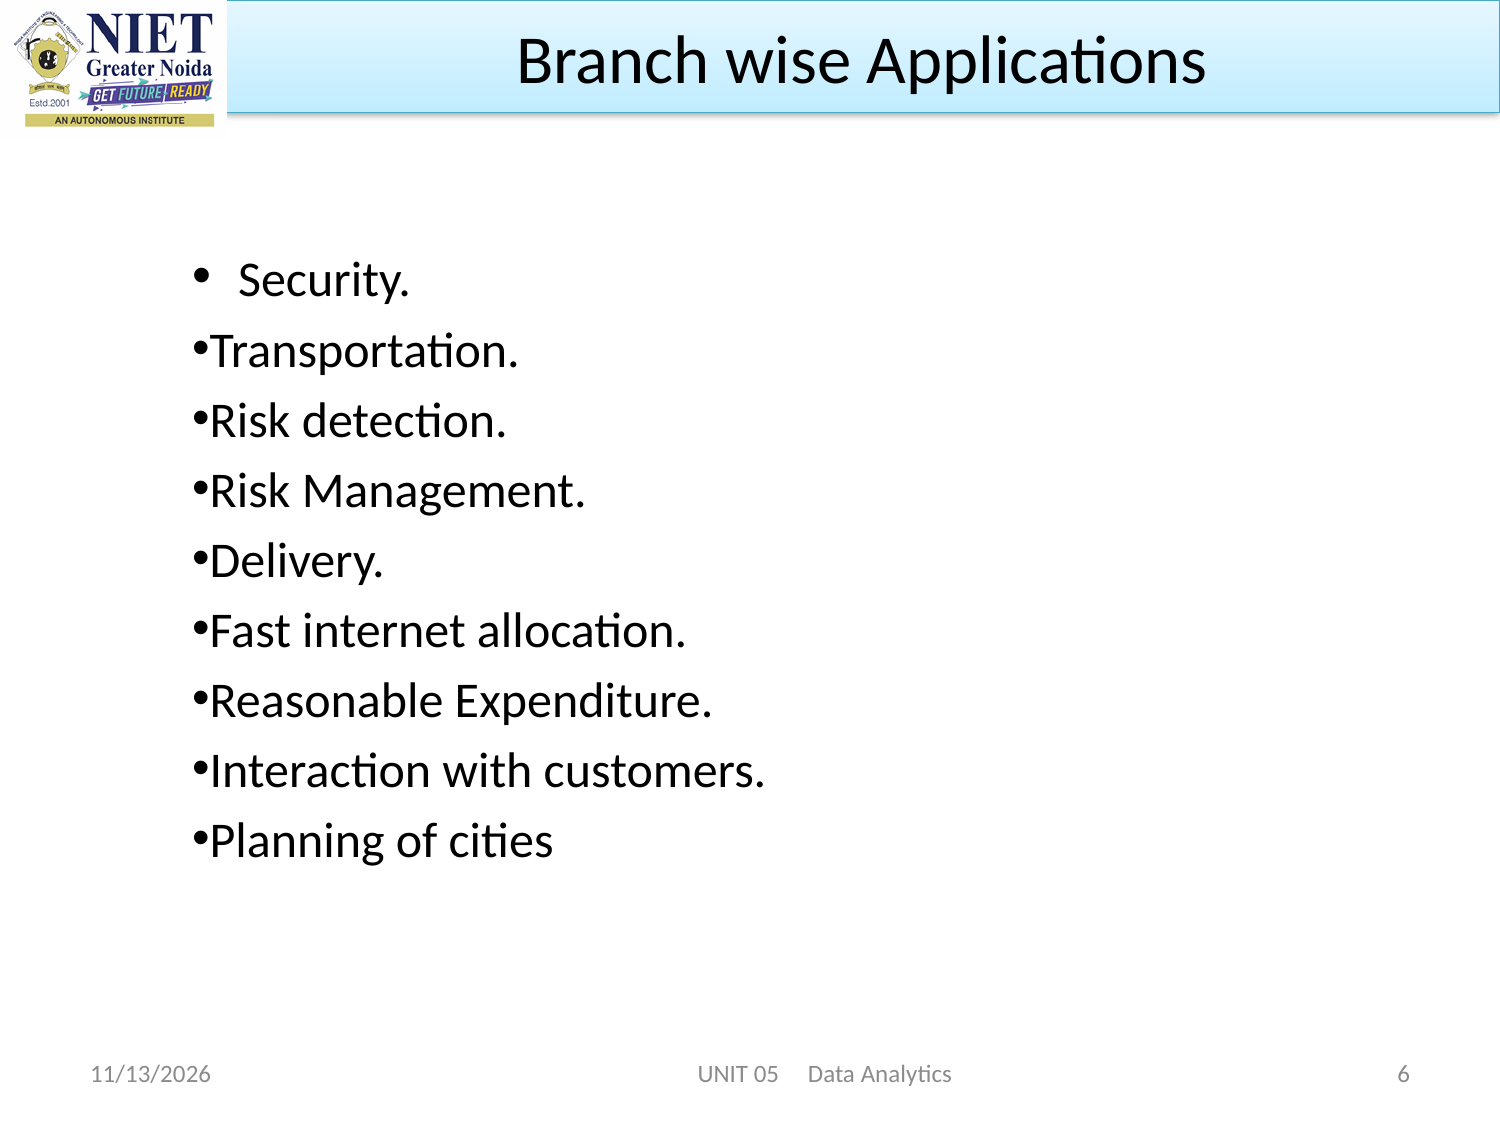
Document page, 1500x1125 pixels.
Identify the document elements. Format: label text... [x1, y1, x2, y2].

text_box Branch wise Applications [228, 0, 1500, 113]
footer UNIT 05 Data Analytics [412, 1042, 1074, 1103]
slide_number 6 [1074, 1042, 1425, 1103]
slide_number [75, 1042, 412, 1103]
picture [0, 0, 238, 138]
text_box Security. Transportation. Risk detection. Risk Management. Delivery. Fast internet allocation. Reasonable Expenditure. Interaction with customers. Planning of cities [175, 234, 1430, 1014]
